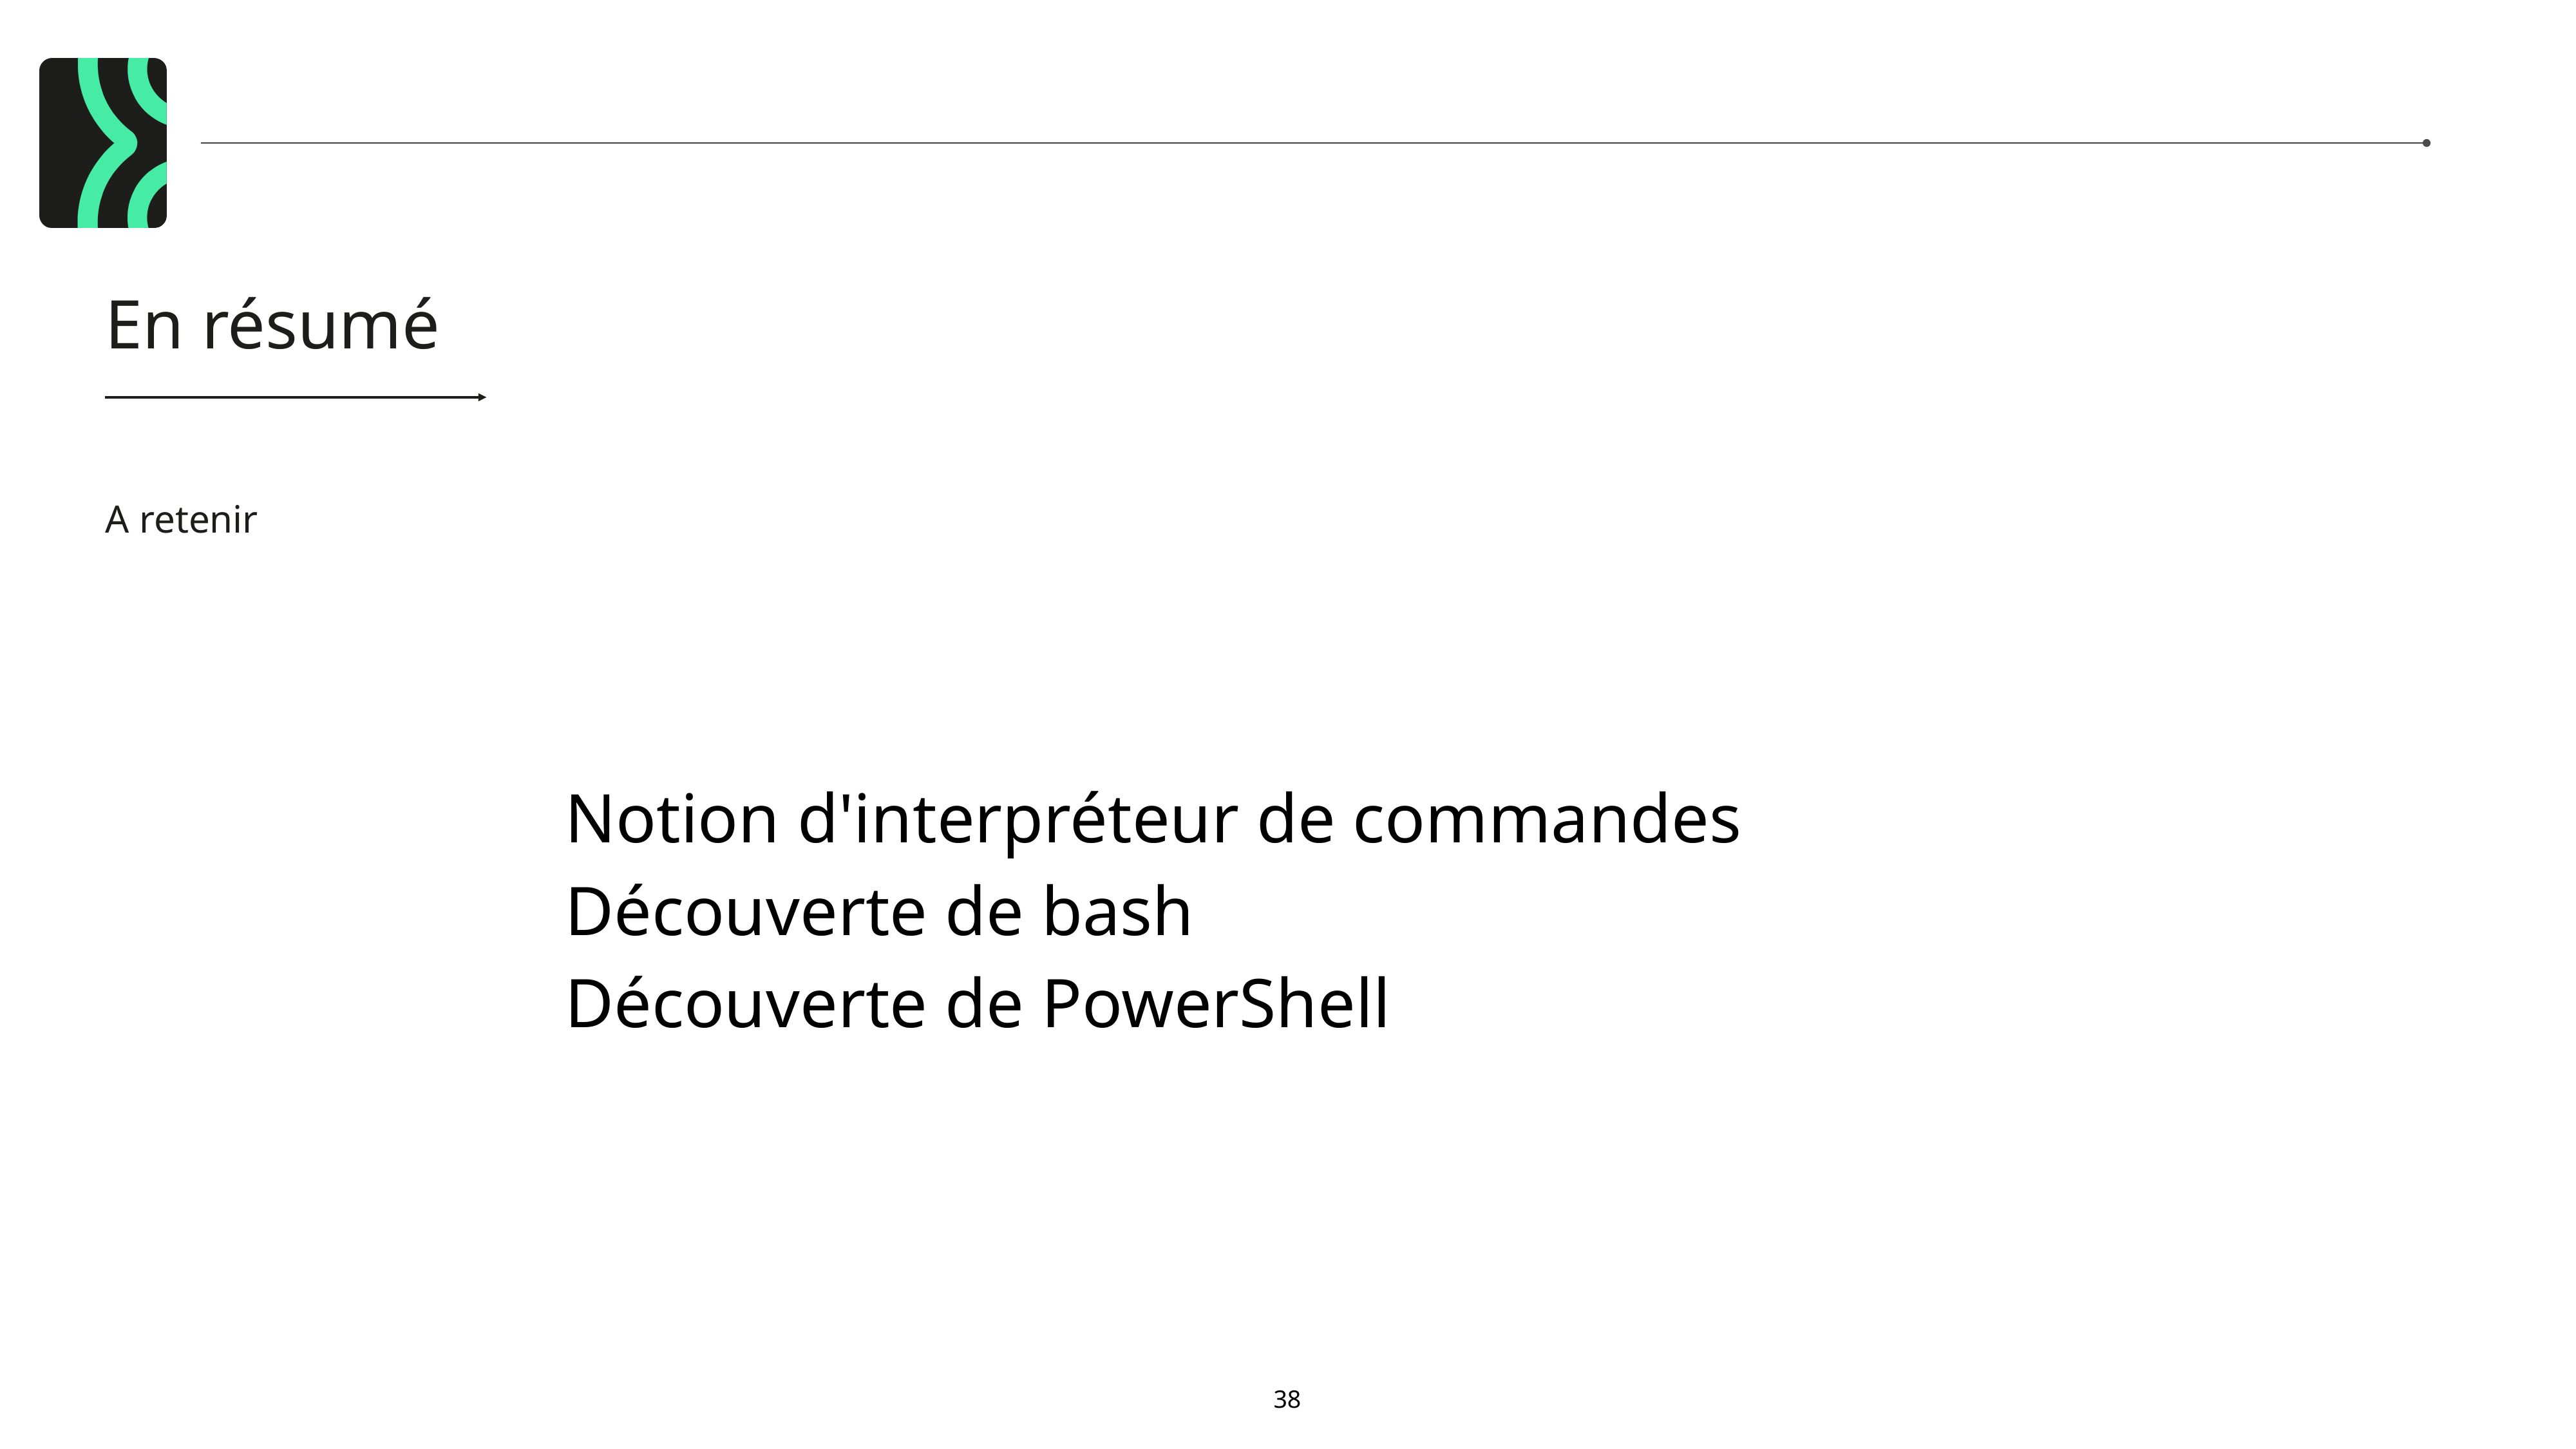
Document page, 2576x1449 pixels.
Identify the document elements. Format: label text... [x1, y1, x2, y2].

text_box A retenir [100, 489, 471, 545]
text_box En résumé [100, 276, 1513, 368]
picture [39, 58, 167, 228]
text_box Notion d'interpréteur de commandes Découverte de bash Découverte de PowerShell [555, 410, 2513, 1395]
slide_number ‹#› [1267, 571, 1307, 1423]
